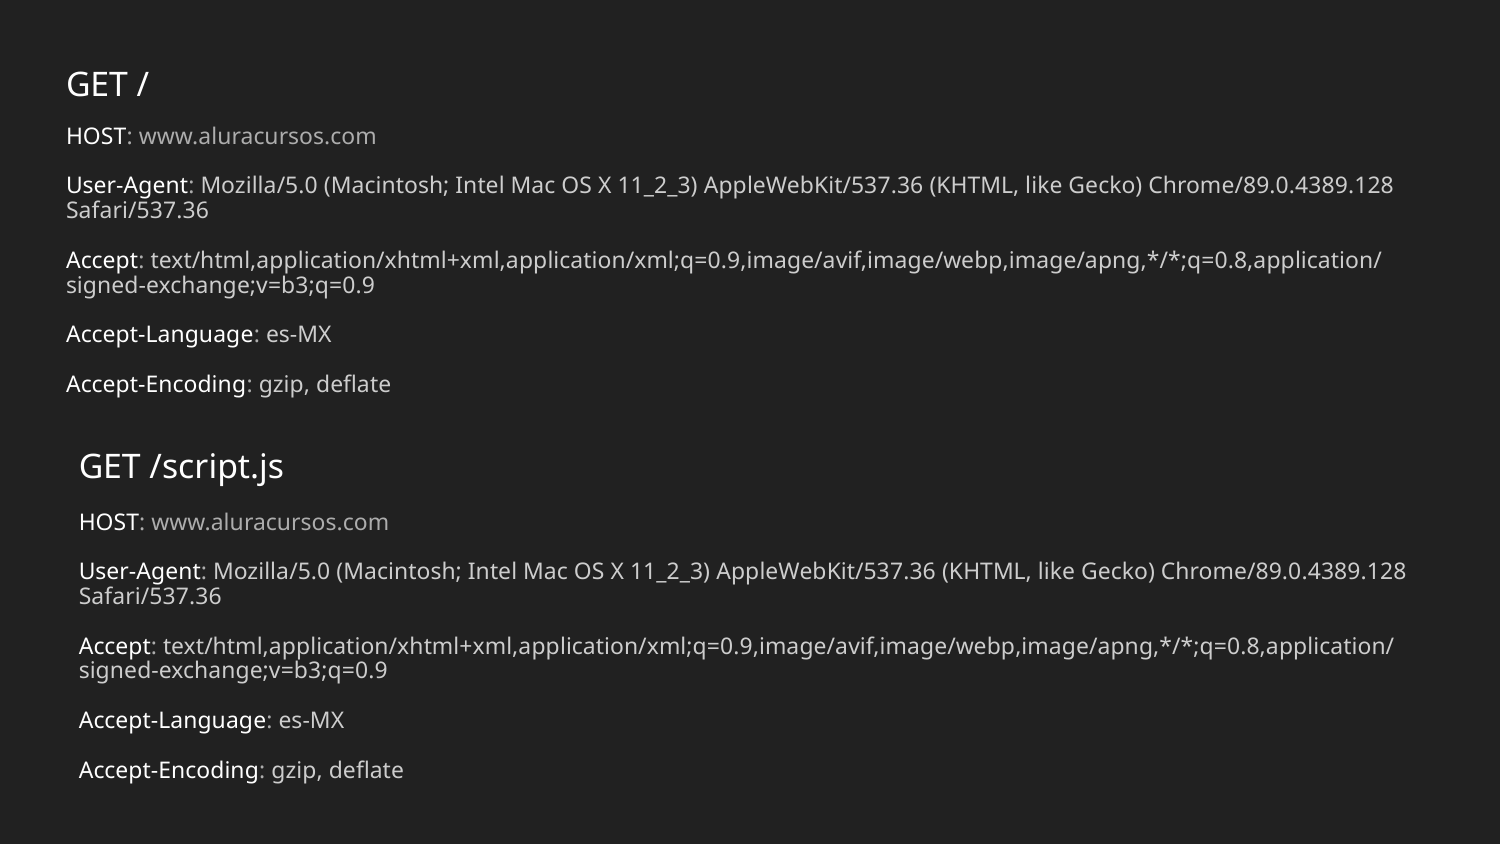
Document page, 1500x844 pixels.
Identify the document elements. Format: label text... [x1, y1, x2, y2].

list HOST: www.aluracursos.com User-Agent: Mozilla/5.0 (Macintosh; Intel Mac OS X 11_2_3) AppleWebKit/537.36 (KHTML, like Gecko) Chrome/89.0.4389.128 Safari/537.36 Accept: text/html,application/xhtml+xml,application/xml;q=0.9,image/avif,image/webp,image/apng,*/*;q=0.8,application/ signed-exchange;v=b3;q=0.9 Accept-Language: es-MX Accept-Encoding: gzip, deflate [63, 495, 1462, 816]
title GET / [51, 48, 1449, 109]
title GET /script.js [63, 429, 1462, 495]
list HOST: www.aluracursos.com User-Agent: Mozilla/5.0 (Macintosh; Intel Mac OS X 11_2_3) AppleWebKit/537.36 (KHTML, like Gecko) Chrome/89.0.4389.128 Safari/537.36 Accept: text/html,application/xhtml+xml,application/xml;q=0.9,image/avif,image/webp,image/apng,*/*;q=0.8,application/ signed-exchange;v=b3;q=0.9 Accept-Language: es-MX Accept-Encoding: gzip, deflate [51, 109, 1449, 430]
